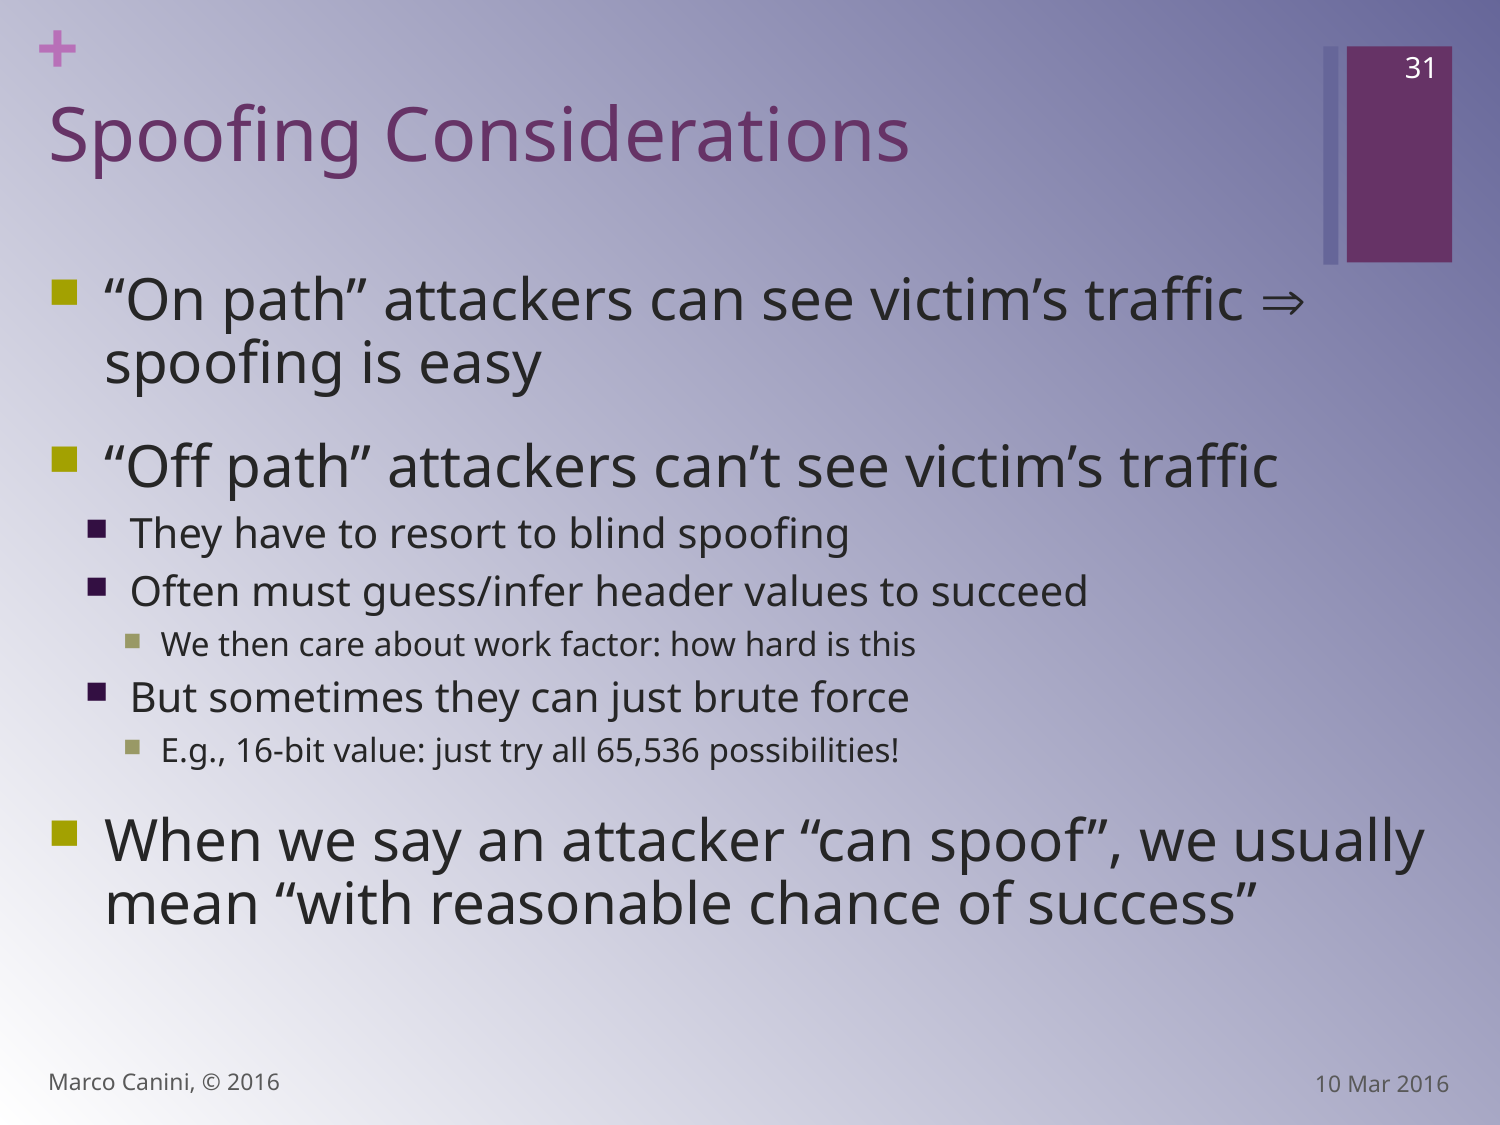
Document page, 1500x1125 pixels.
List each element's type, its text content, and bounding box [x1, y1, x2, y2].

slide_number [1114, 1053, 1465, 1114]
slide_number 31 [1362, 39, 1454, 100]
list “On path” attackers can see victim’s traffic  spoofing is easy “Off path” attackers can’t see victim’s traffic They have to resort to blind spoofing Often must guess/infer header values to succeed We then care about work factor: how hard is this But sometimes they can just brute force E.g., 16-bit value: just try all 65,536 possibilities! When we say an attacker “can spoof”, we usually mean “with reasonable chance of success” [33, 262, 1465, 1054]
title Spoofing Considerations [33, 79, 1322, 262]
footer Marco Canini, © 2016 [33, 1053, 1038, 1114]
